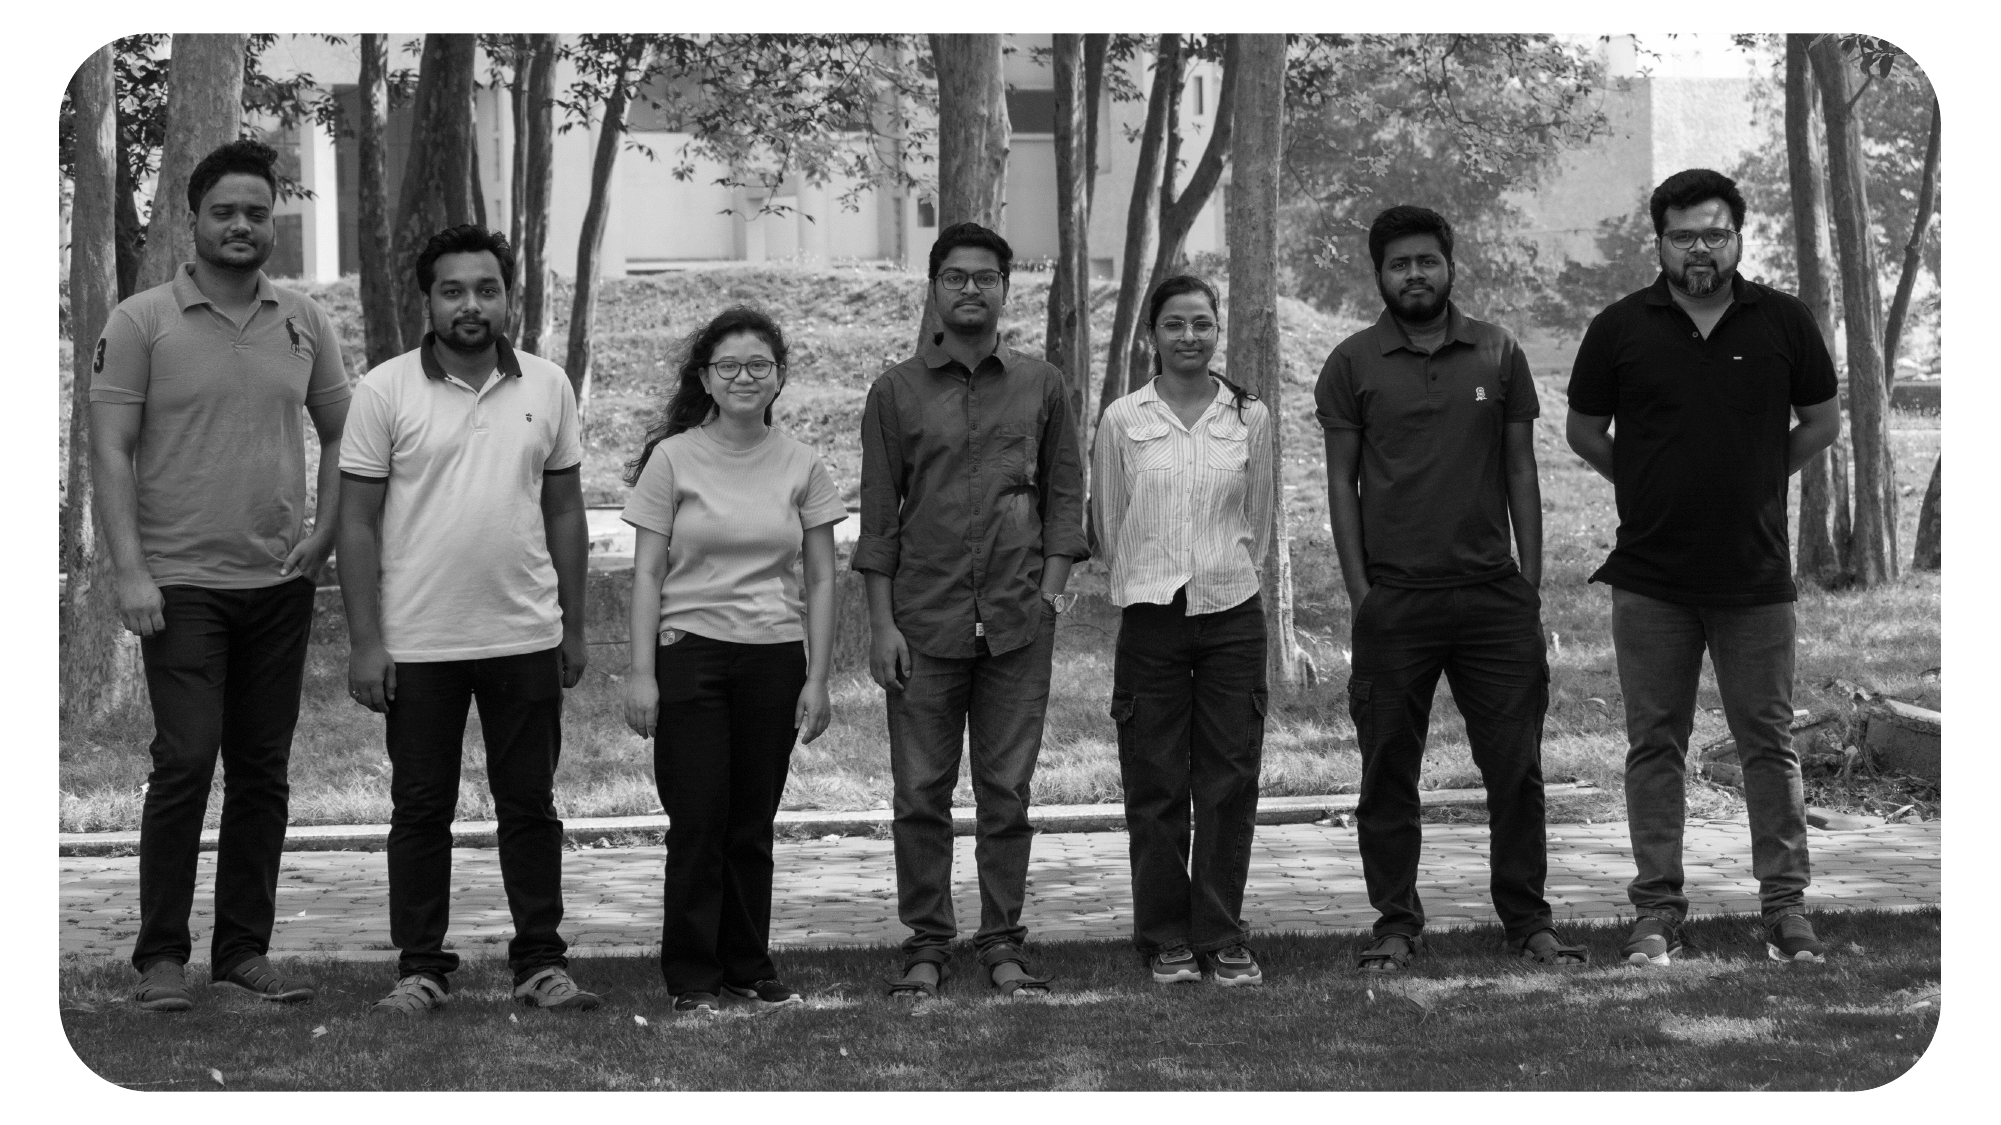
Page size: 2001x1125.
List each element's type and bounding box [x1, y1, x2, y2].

picture [59, 33, 1941, 1092]
